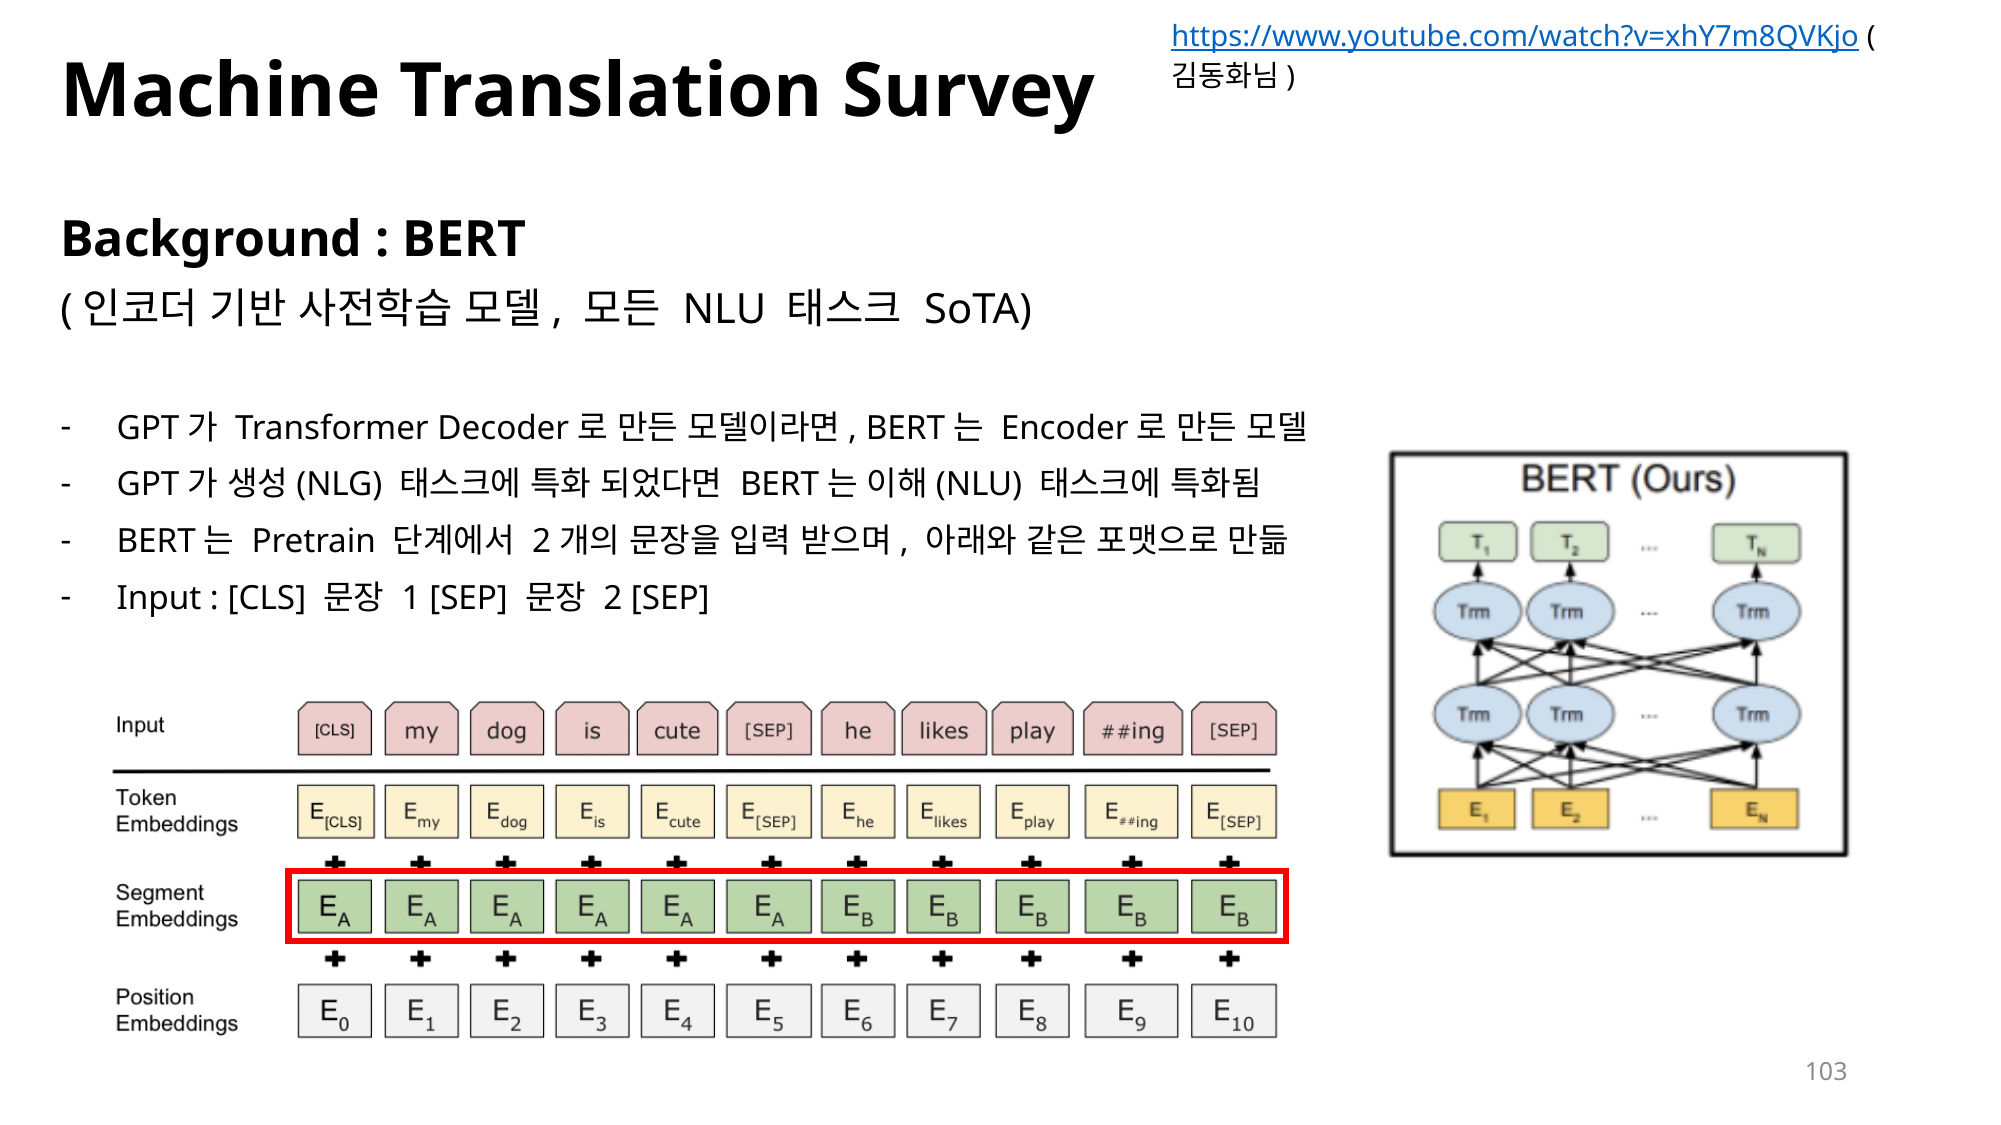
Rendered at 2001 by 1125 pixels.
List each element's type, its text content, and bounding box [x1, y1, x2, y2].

slide_number 103 [1412, 1042, 1863, 1103]
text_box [66, 652, 1343, 1074]
picture [1363, 420, 1868, 882]
text_box https://www.youtube.com/watch?v=xhY7m8QVKjo (김동화님) [1156, 9, 2000, 100]
text_box Machine Translation Survey [45, 0, 1271, 141]
subtitle Background : BERT (인코더 기반 사전학습 모델, 모든 NLU 태스크 SoTA) GPT가 Transformer Decoder로 만든 모델이라면, BERT는 Encoder로 만든 모델 GPT가 생성(NLG) 태스크에 특화 되었다면 BERT는 이해(NLU) 태스크에 특화됨 BERT는 Pretrain 단계에서 2개의 문장을 입력 받으며, 아래와 같은 포맷으로 만듦 Input : [CLS] 문장 1 [SEP] 문장 2 [SEP] [45, 205, 1656, 1117]
